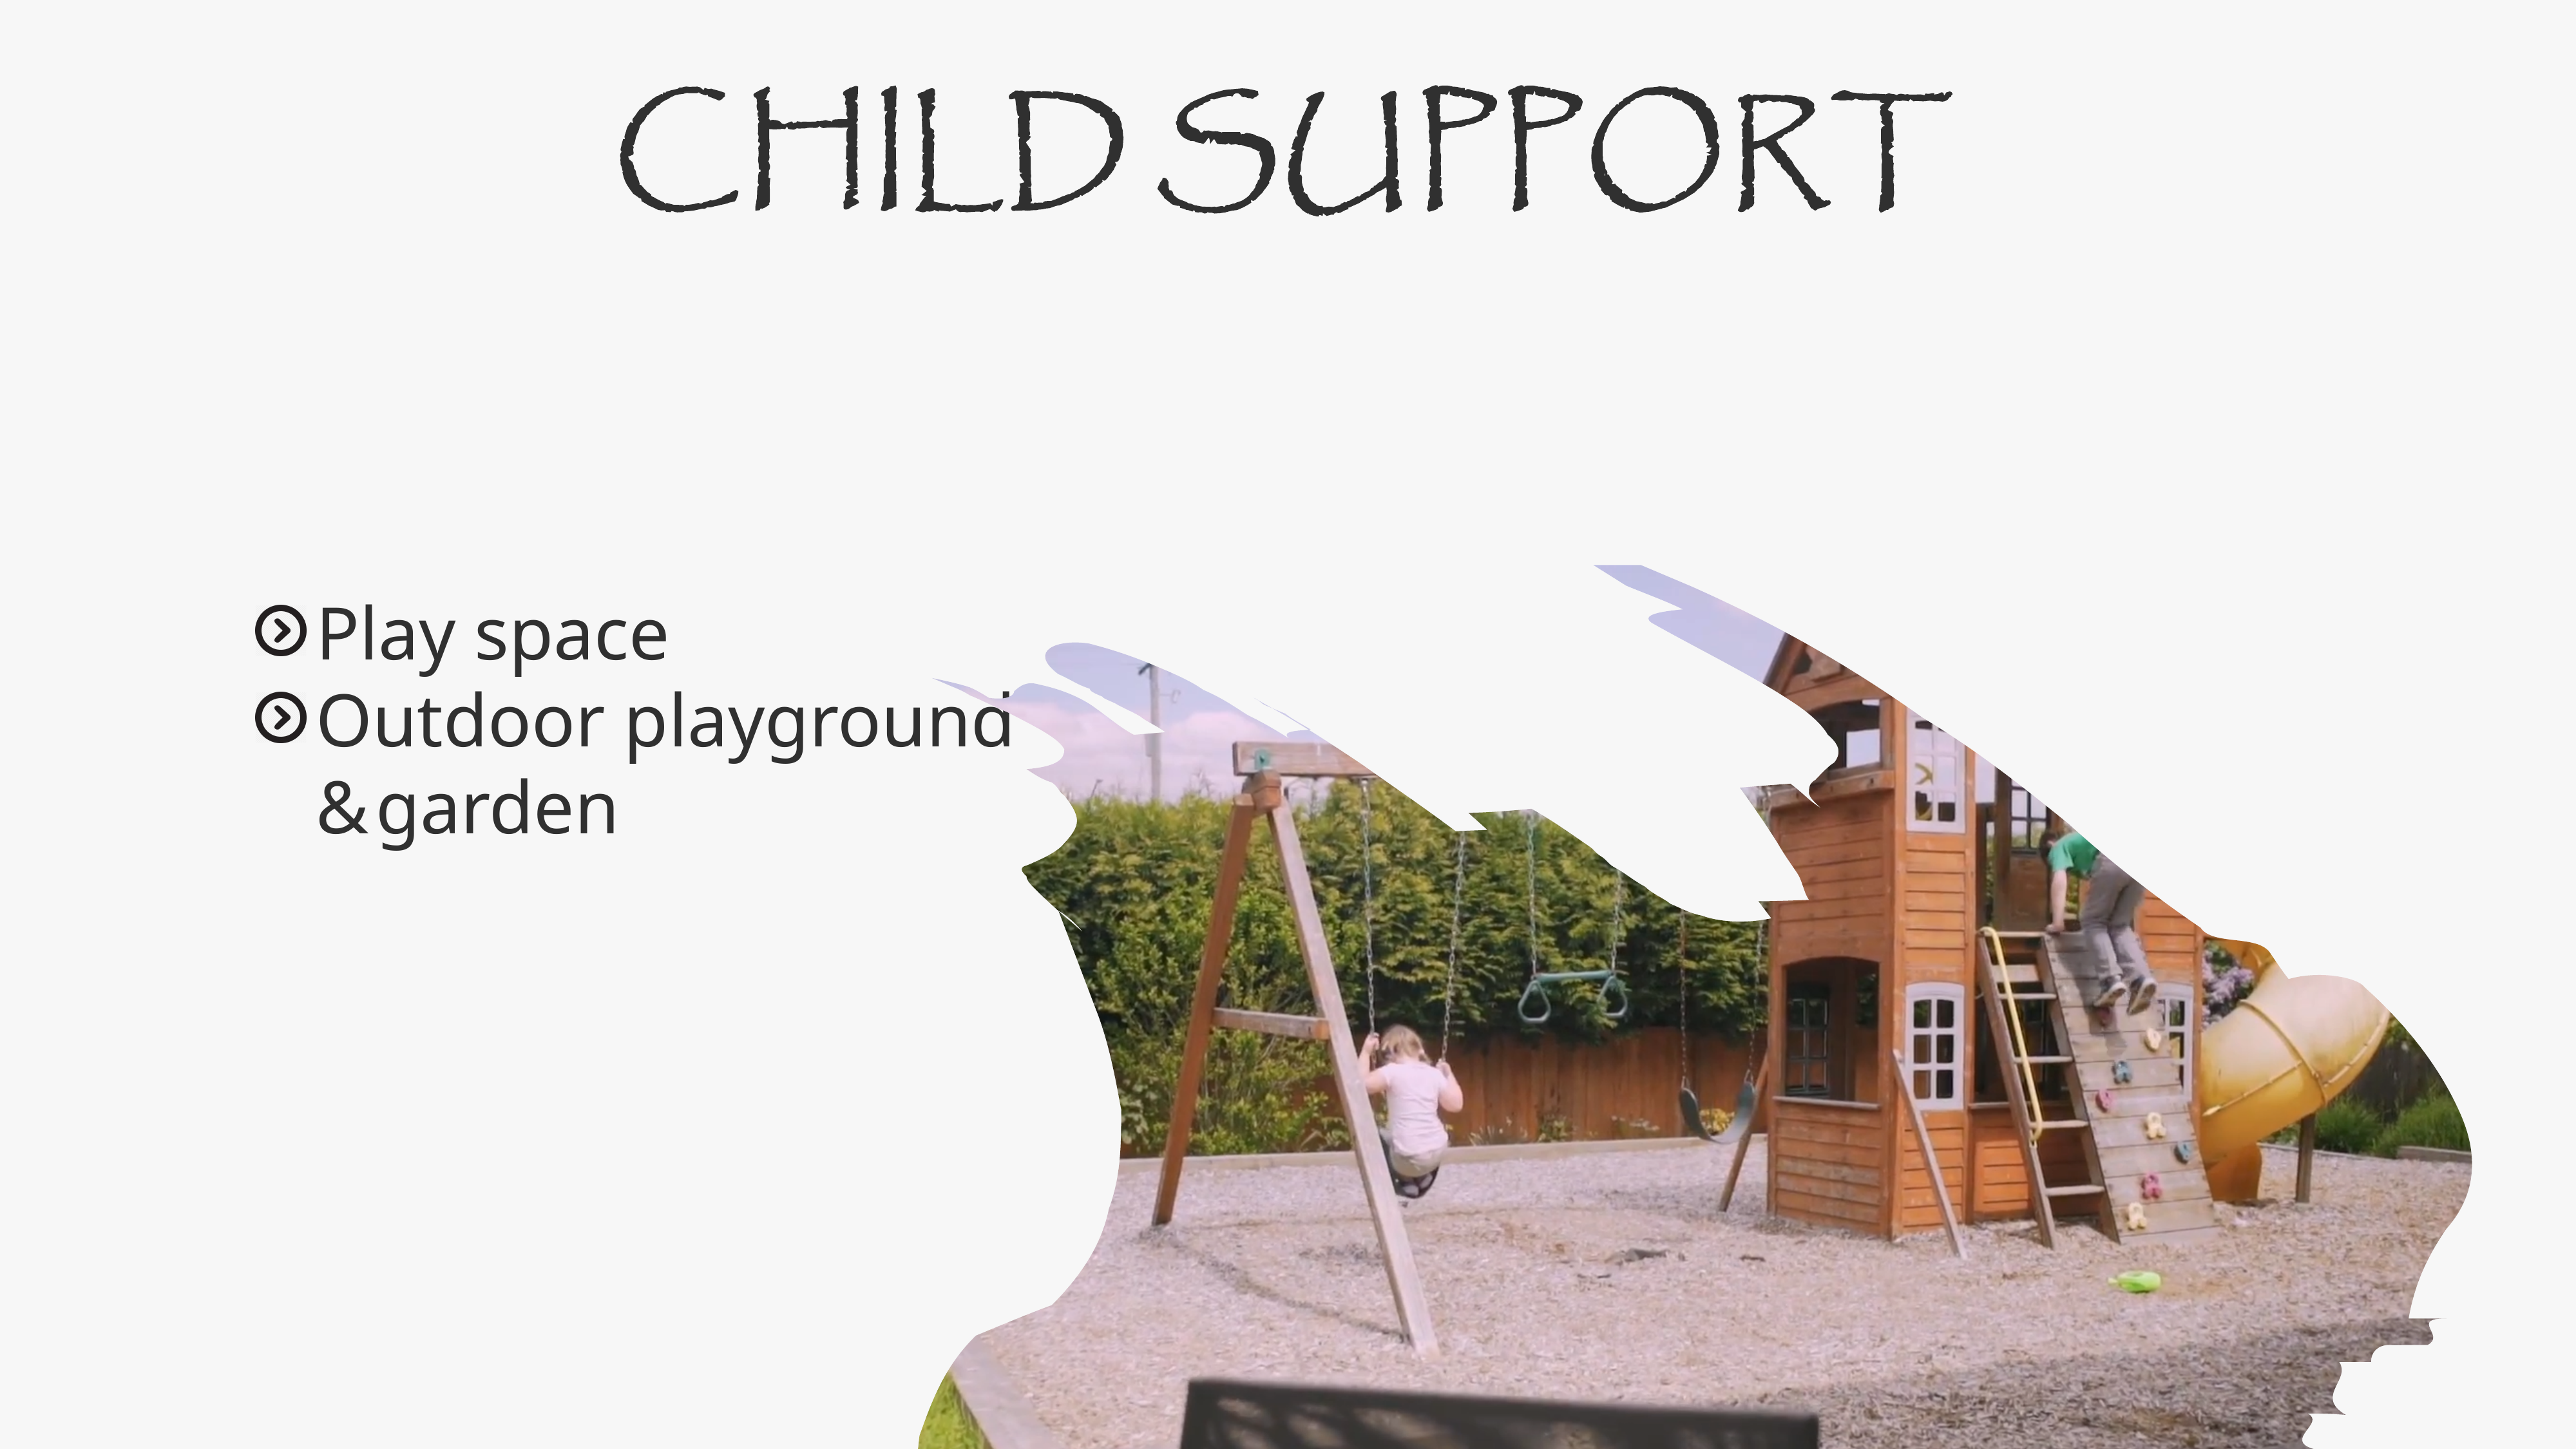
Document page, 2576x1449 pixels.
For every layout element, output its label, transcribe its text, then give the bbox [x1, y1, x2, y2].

text_box [1737, 93, 1832, 213]
text_box [1156, 88, 1276, 214]
text_box [1590, 86, 1721, 214]
picture [915, 565, 2472, 1449]
text_box [619, 86, 739, 213]
text_box Play space Outdoor playground & garden [245, 582, 915, 853]
text_box [1830, 90, 1954, 214]
text_box [0, 0, 2576, 1449]
text_box [1007, 90, 1125, 212]
text_box [1507, 84, 1584, 213]
picture [255, 605, 307, 656]
picture [255, 692, 307, 743]
text_box [1422, 84, 1498, 213]
text_box [914, 87, 1004, 213]
text_box [1287, 90, 1403, 218]
text_box [880, 84, 898, 212]
text_box [752, 85, 860, 212]
